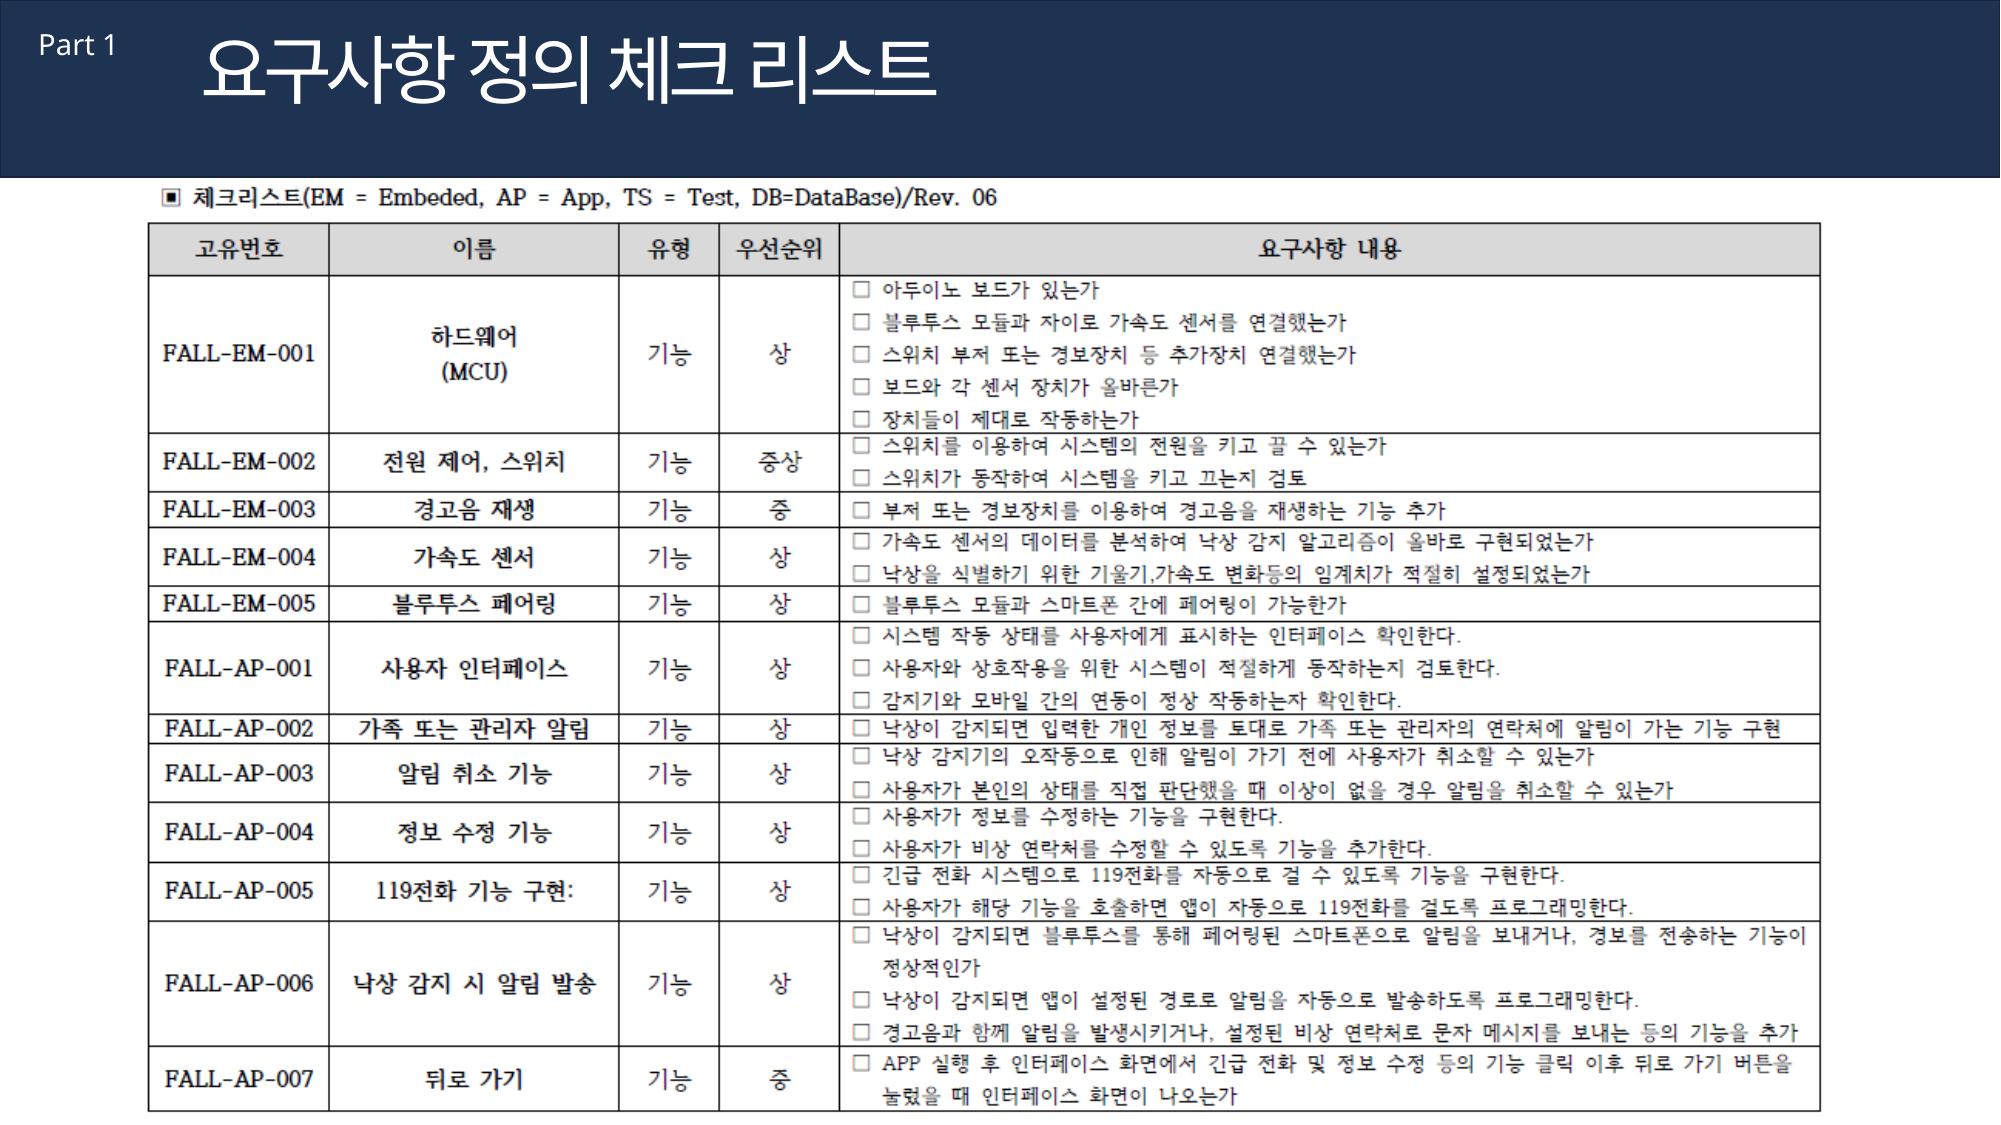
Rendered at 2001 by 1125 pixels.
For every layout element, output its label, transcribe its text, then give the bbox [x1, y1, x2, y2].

text_box Part 1 [23, 19, 142, 69]
picture [145, 181, 1832, 1125]
text_box 요구사항 정의 체크 리스트 [185, 16, 956, 122]
text_box [0, 0, 2000, 178]
